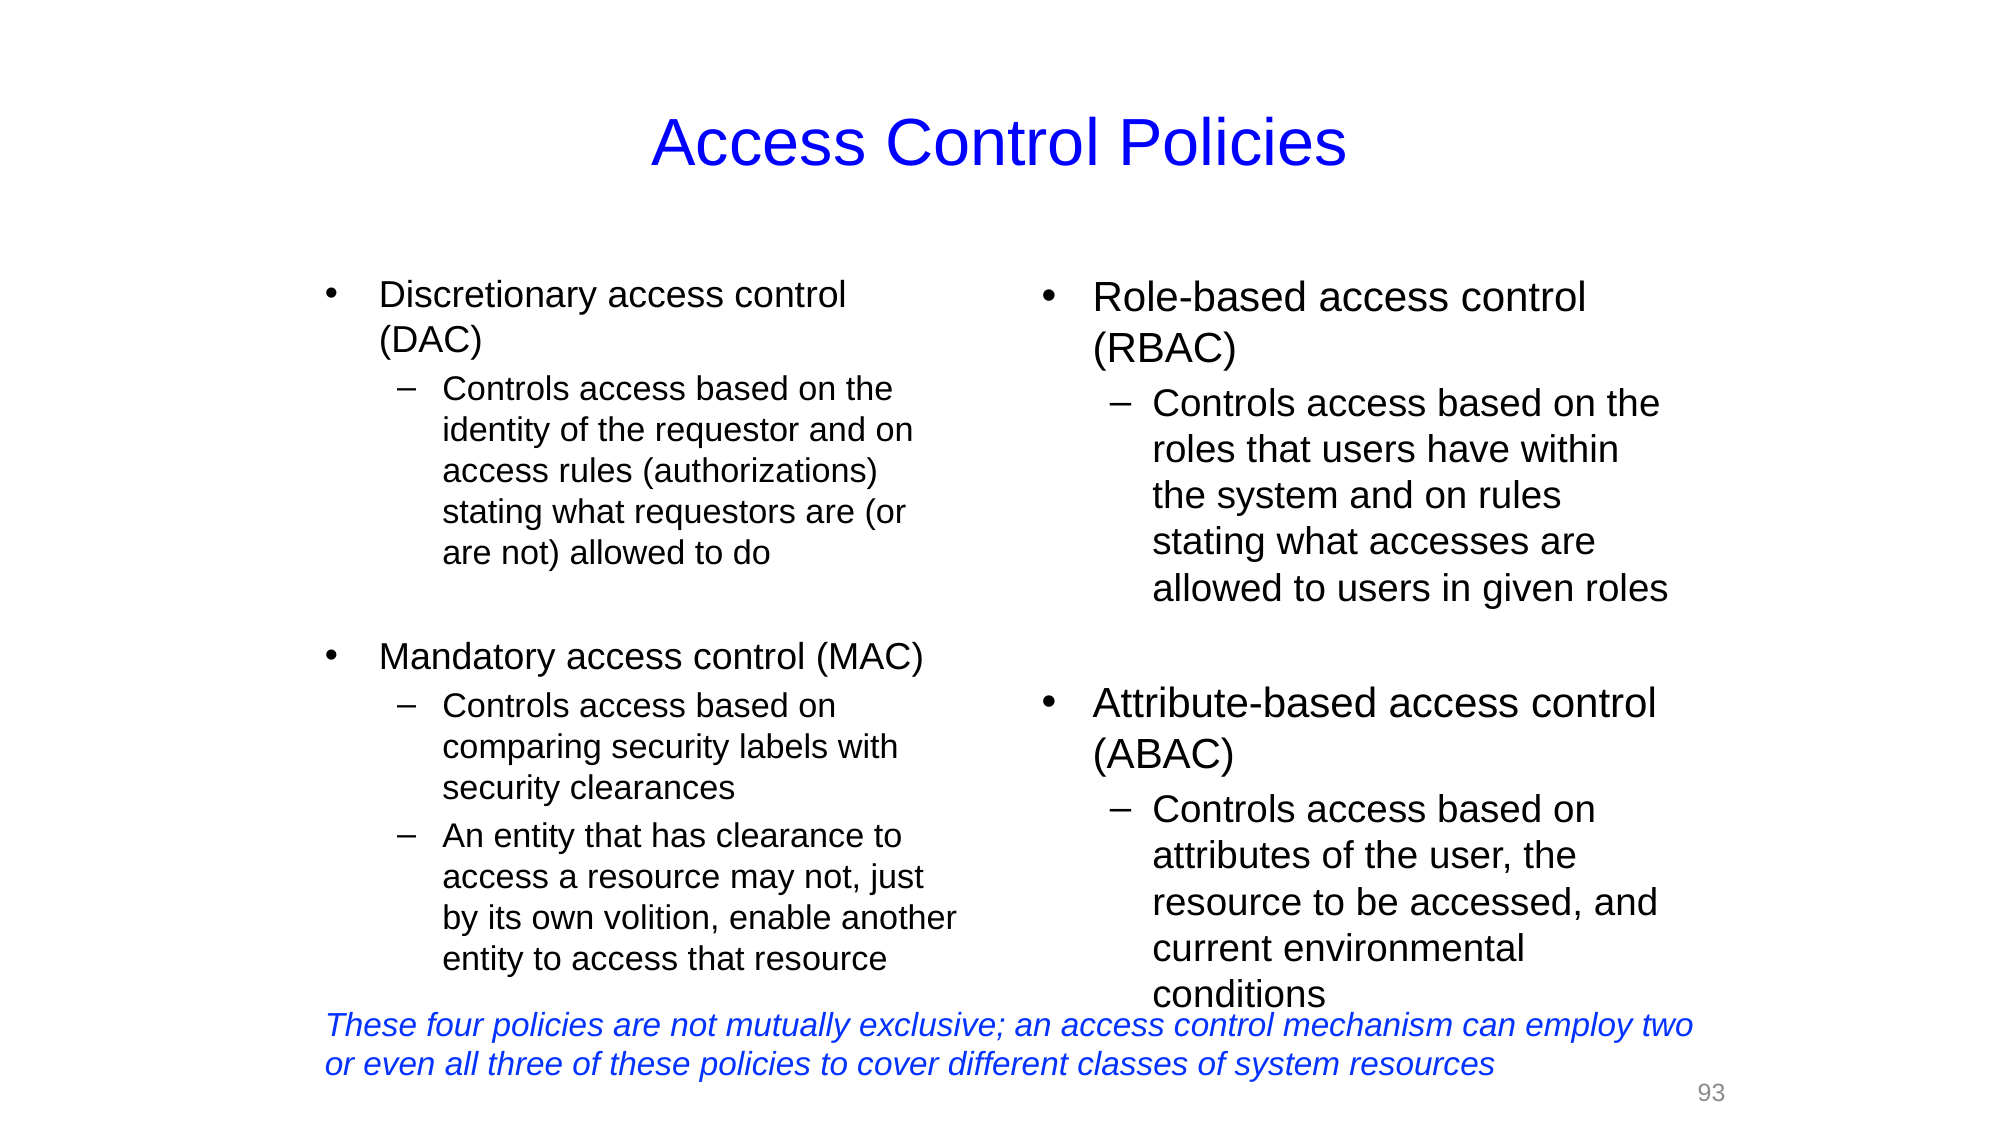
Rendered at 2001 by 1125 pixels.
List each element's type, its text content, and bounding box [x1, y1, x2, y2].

text_box Discretionary access control (DAC) Controls access based on the identity of the requestor and on access rules (authorizations) stating what requestors are (or are not) allowed to do Mandatory access control (MAC) Controls access based on comparing security labels with security clearances An entity that has clearance to access a resource may not, just by its own volition, enable another entity to access that resource [309, 262, 973, 995]
title Access Control Policies [99, 45, 1900, 233]
text_box These four policies are not mutually exclusive; an access control mechanism can employ two or even all three of these policies to cover different classes of system resources [309, 995, 1712, 1090]
slide_number 93 [1638, 1080, 1741, 1103]
text_box Role-based access control (RBAC) Controls access based on the roles that users have within the system and on rules stating what accesses are allowed to users in given roles Attribute-based access control (ABAC) Controls access based on attributes of the user, the resource to be accessed, and current environmental conditions [1026, 262, 1690, 995]
